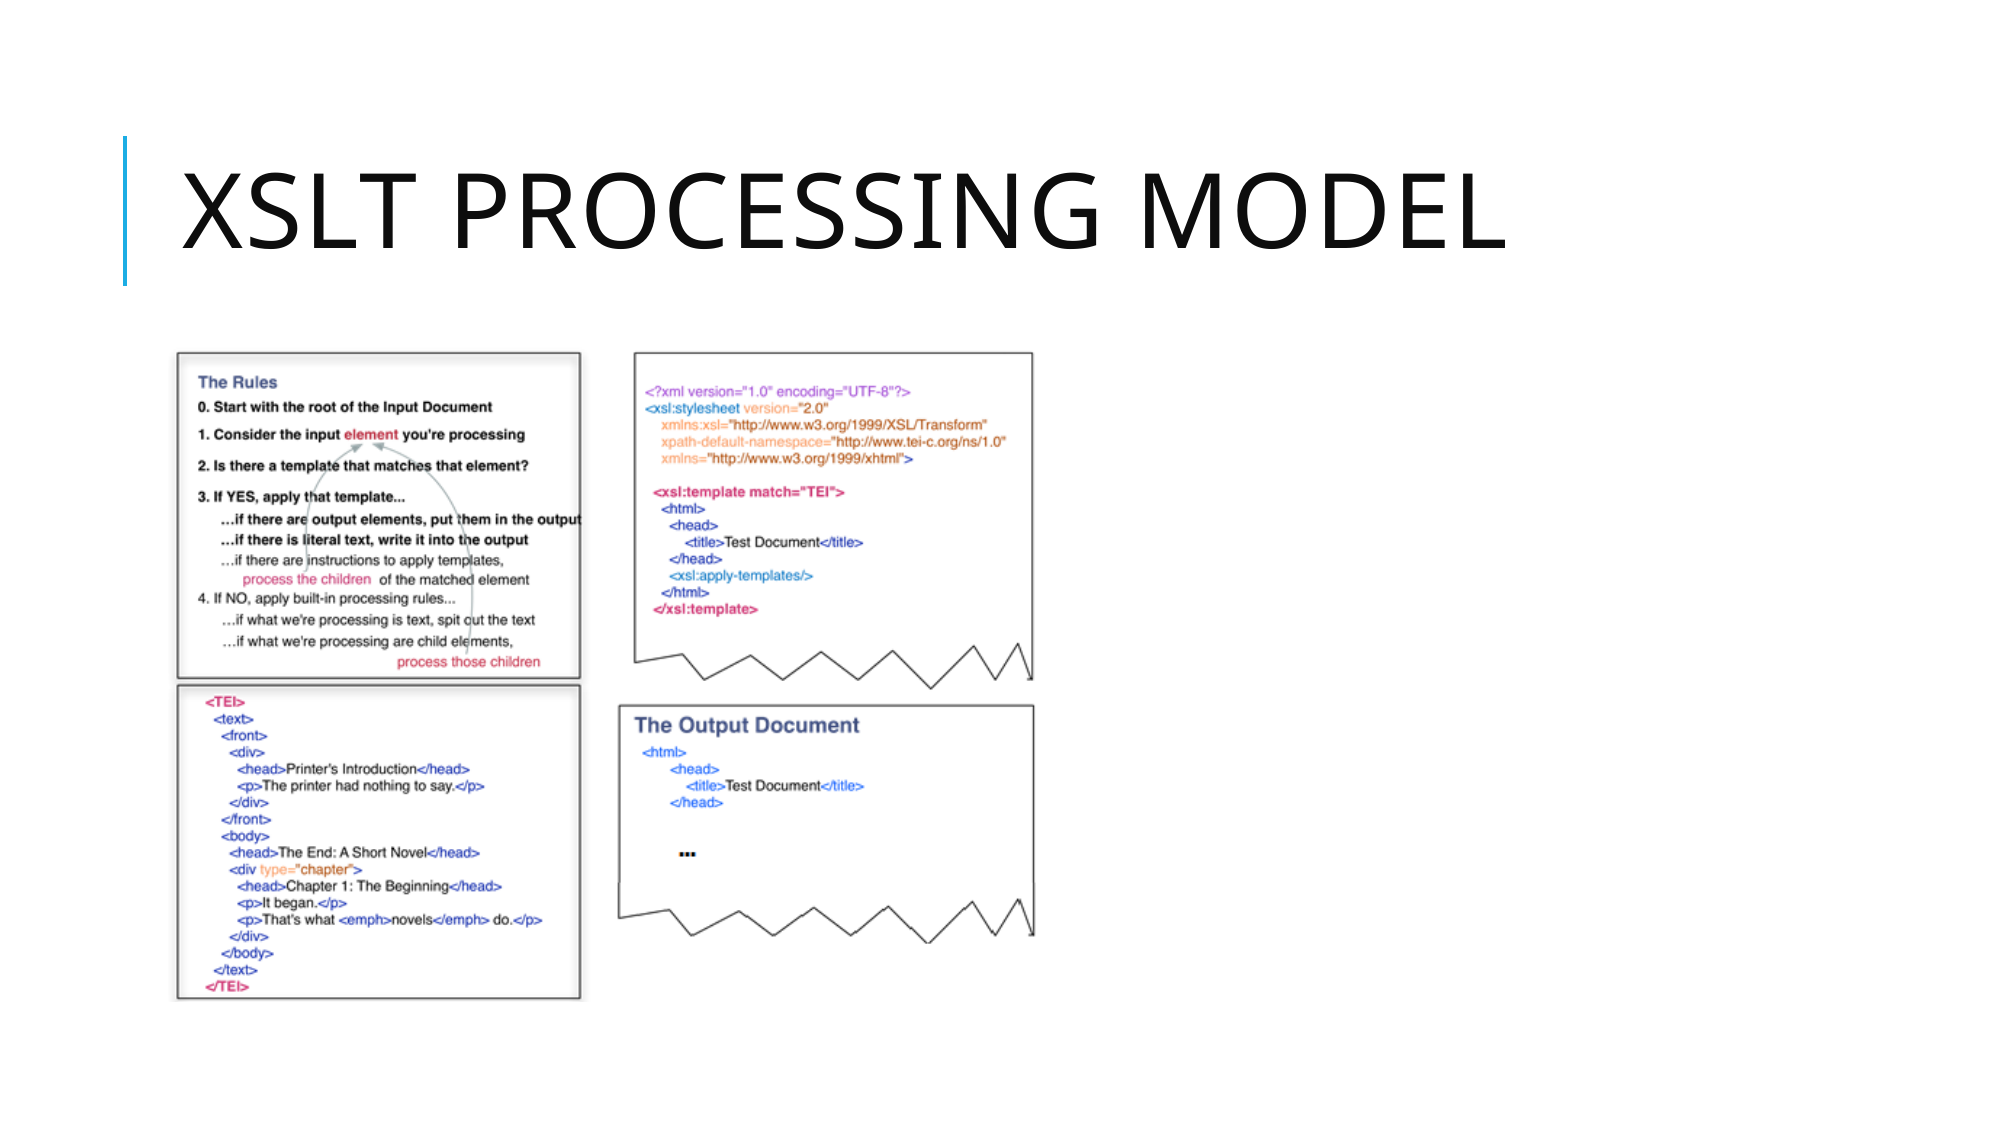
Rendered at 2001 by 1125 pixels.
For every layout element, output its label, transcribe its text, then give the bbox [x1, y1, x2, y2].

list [167, 341, 1049, 1003]
title XSLT Processing Model [168, 96, 1763, 342]
